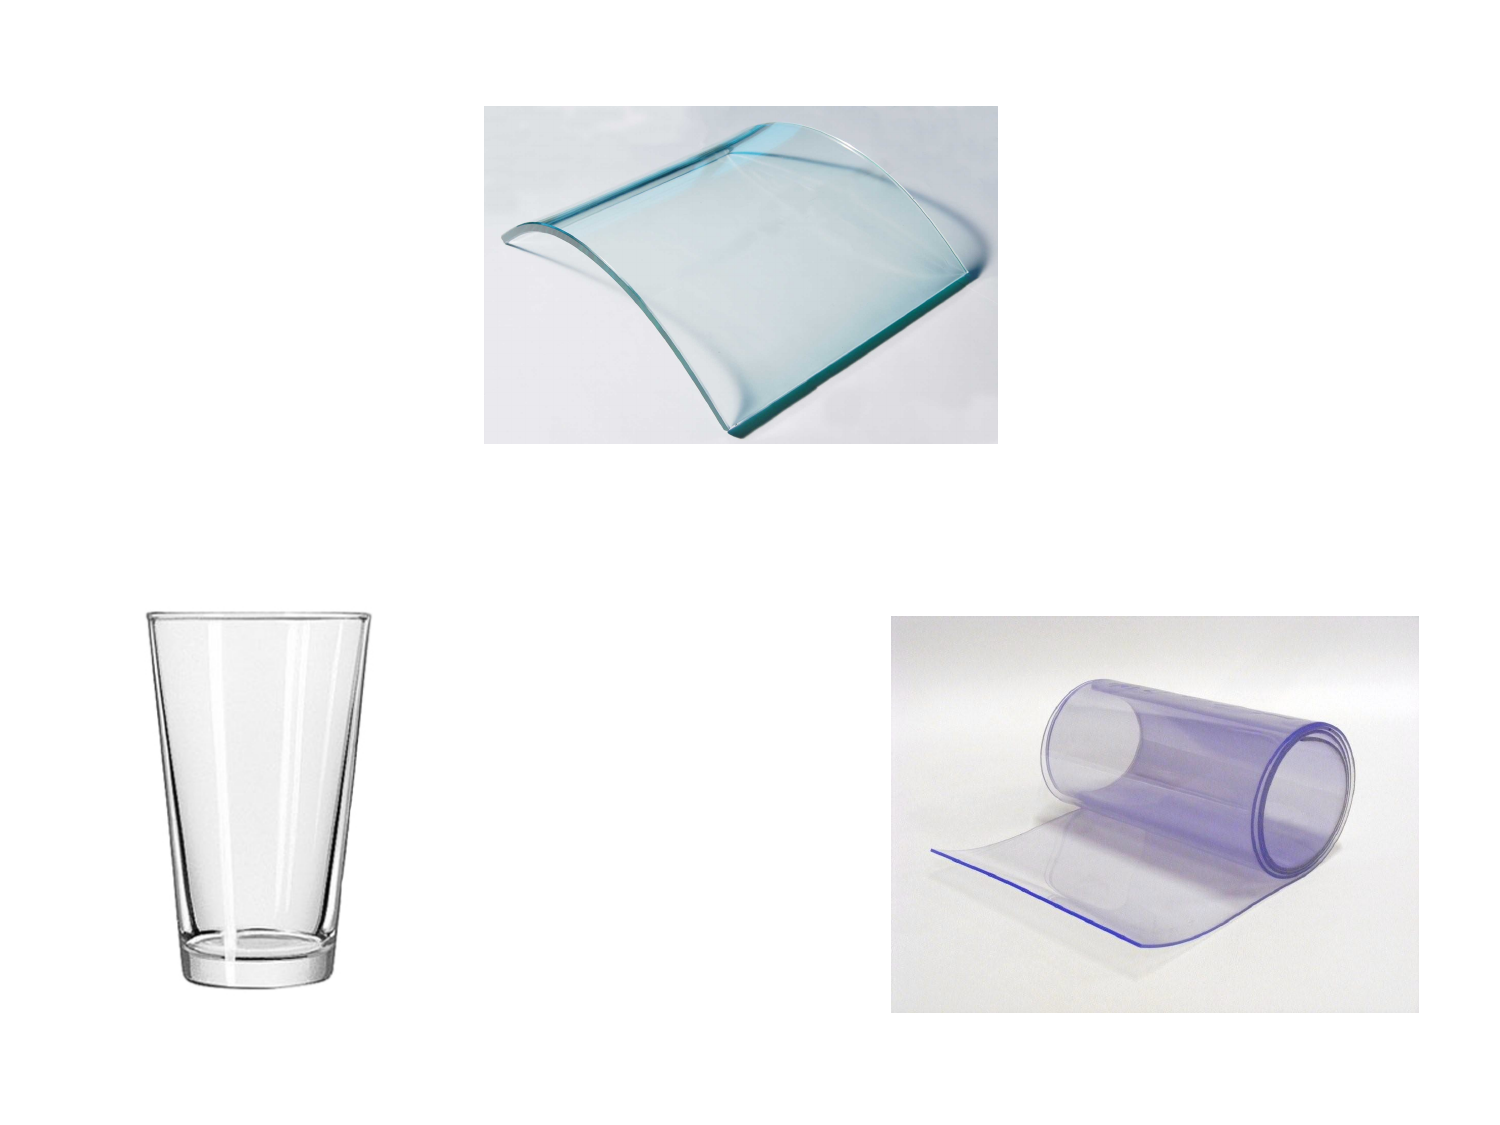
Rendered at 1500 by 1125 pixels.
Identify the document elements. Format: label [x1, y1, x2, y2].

picture [104, 533, 410, 1077]
picture [484, 106, 998, 444]
picture [890, 616, 1420, 1014]
